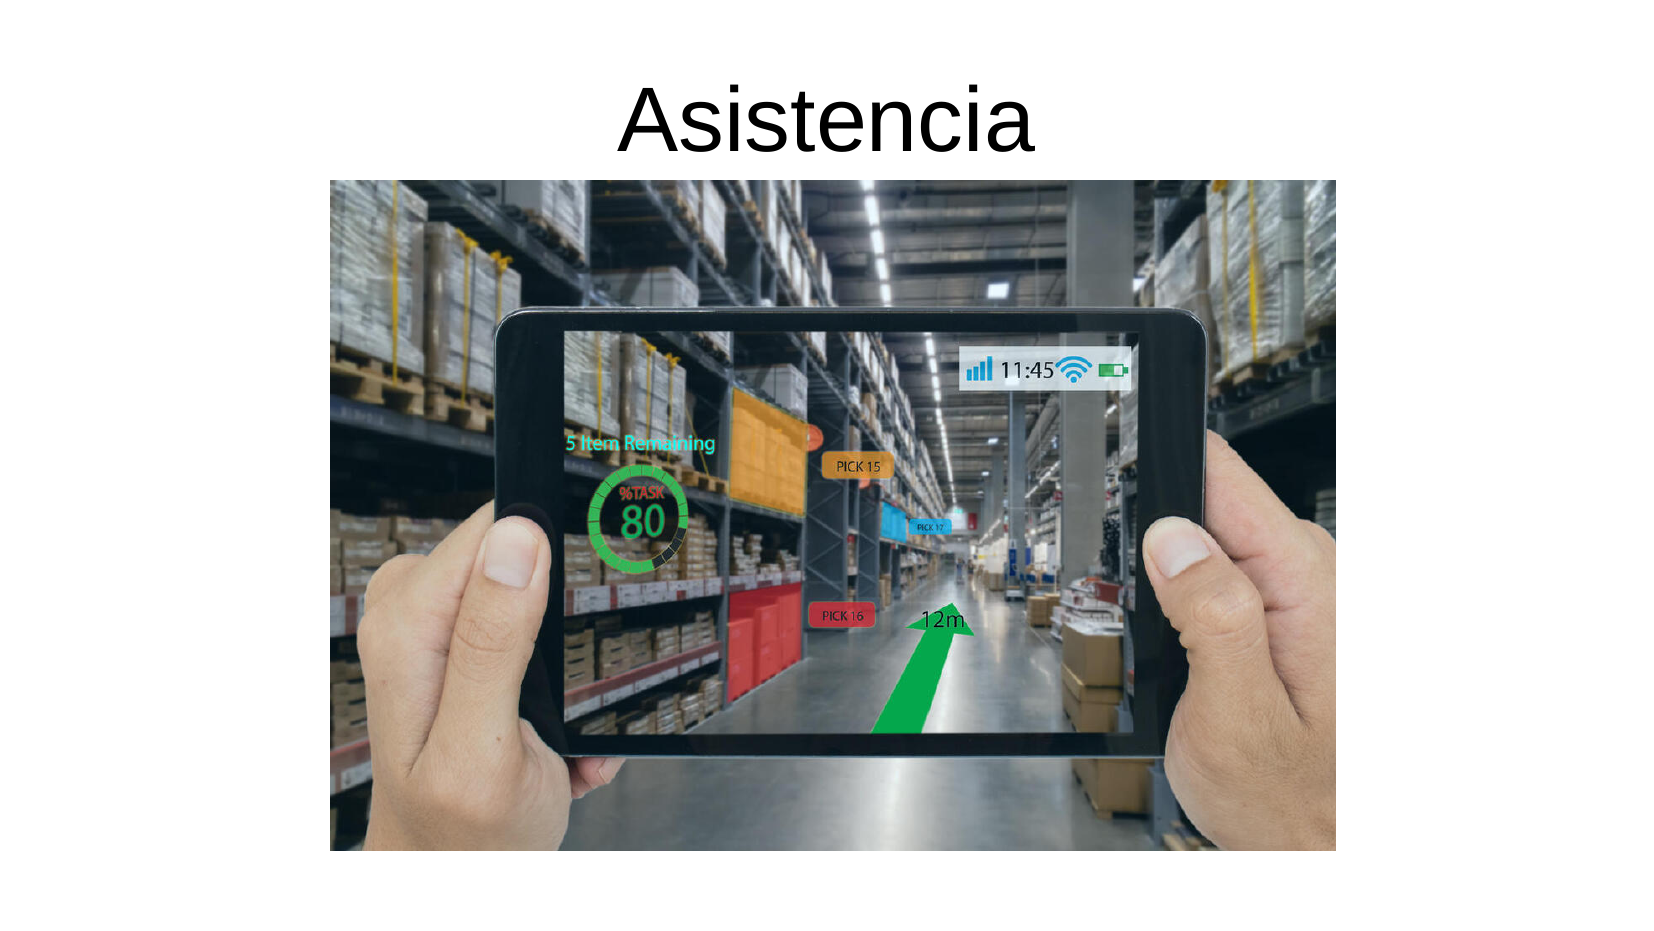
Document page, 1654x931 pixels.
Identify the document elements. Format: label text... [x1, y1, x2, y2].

picture [330, 180, 1336, 851]
text_box Asistencia [82, 59, 1571, 170]
